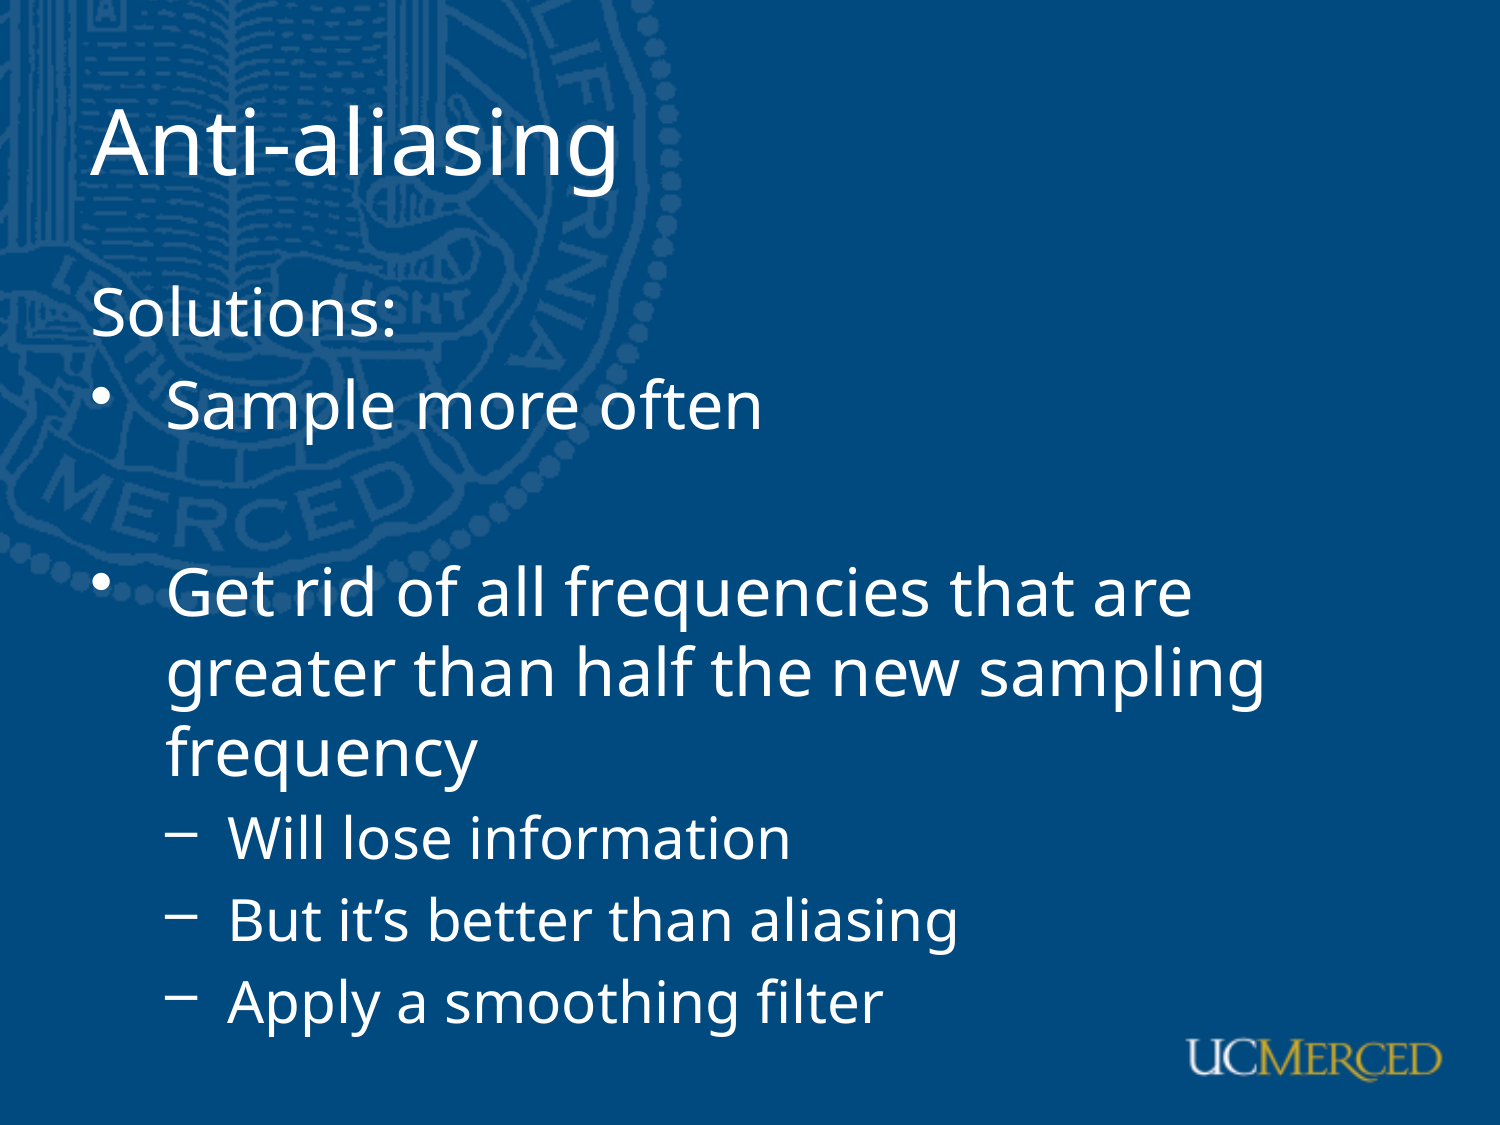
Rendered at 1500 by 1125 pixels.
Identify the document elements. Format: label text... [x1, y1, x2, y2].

picture [0, 0, 1500, 1125]
list Solutions: Sample more often Get rid of all frequencies that are greater than half the new sampling frequency Will lose information But it’s better than aliasing Apply a smoothing filter [75, 262, 1425, 1005]
title Anti-aliasing [75, 45, 1425, 233]
